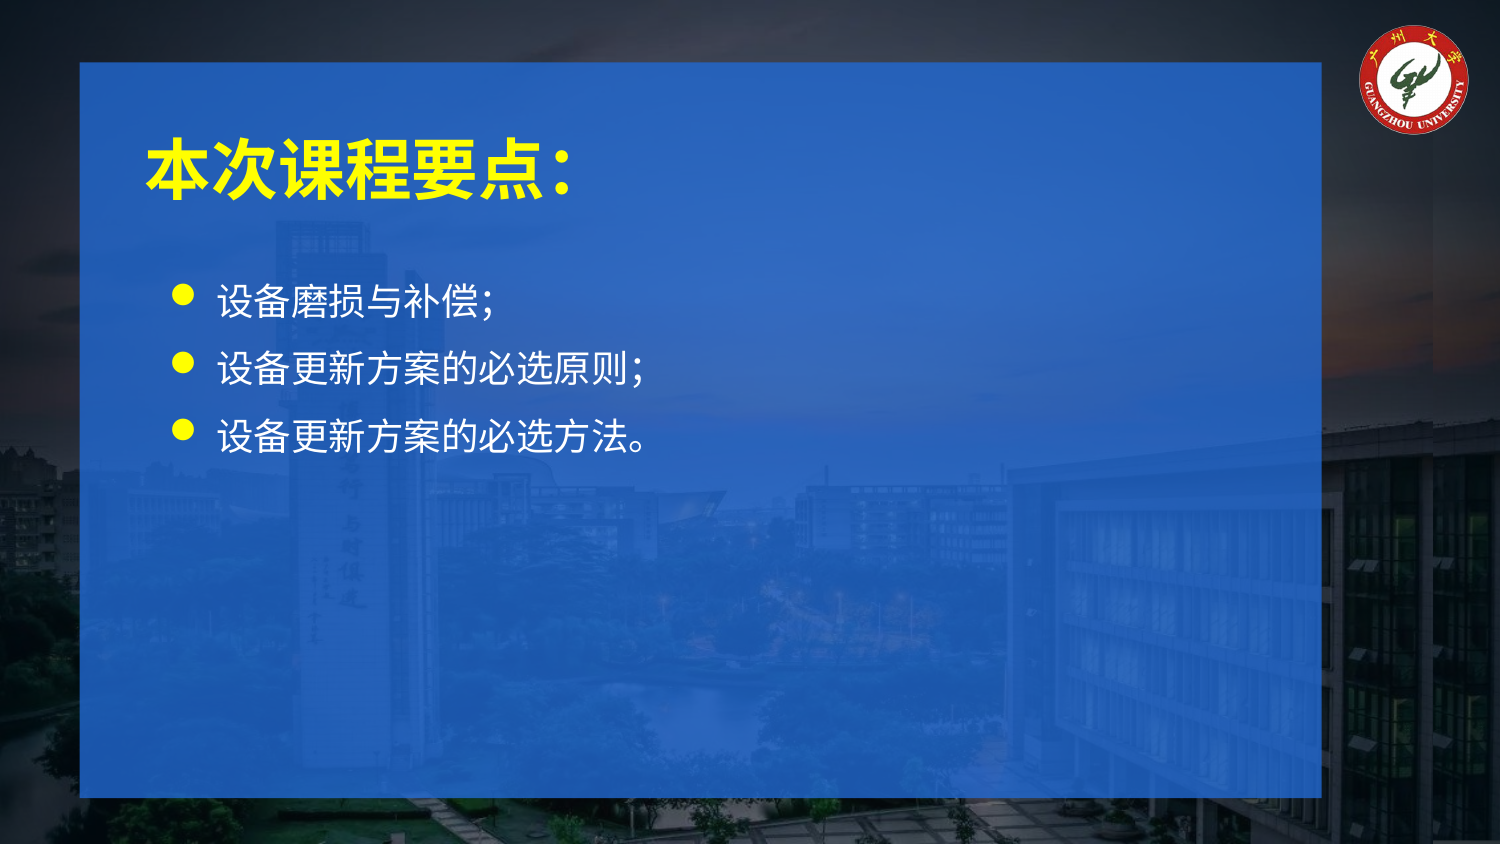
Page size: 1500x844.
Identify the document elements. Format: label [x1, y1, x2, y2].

picture [1356, 23, 1470, 136]
text_box [0, 0, 1500, 844]
